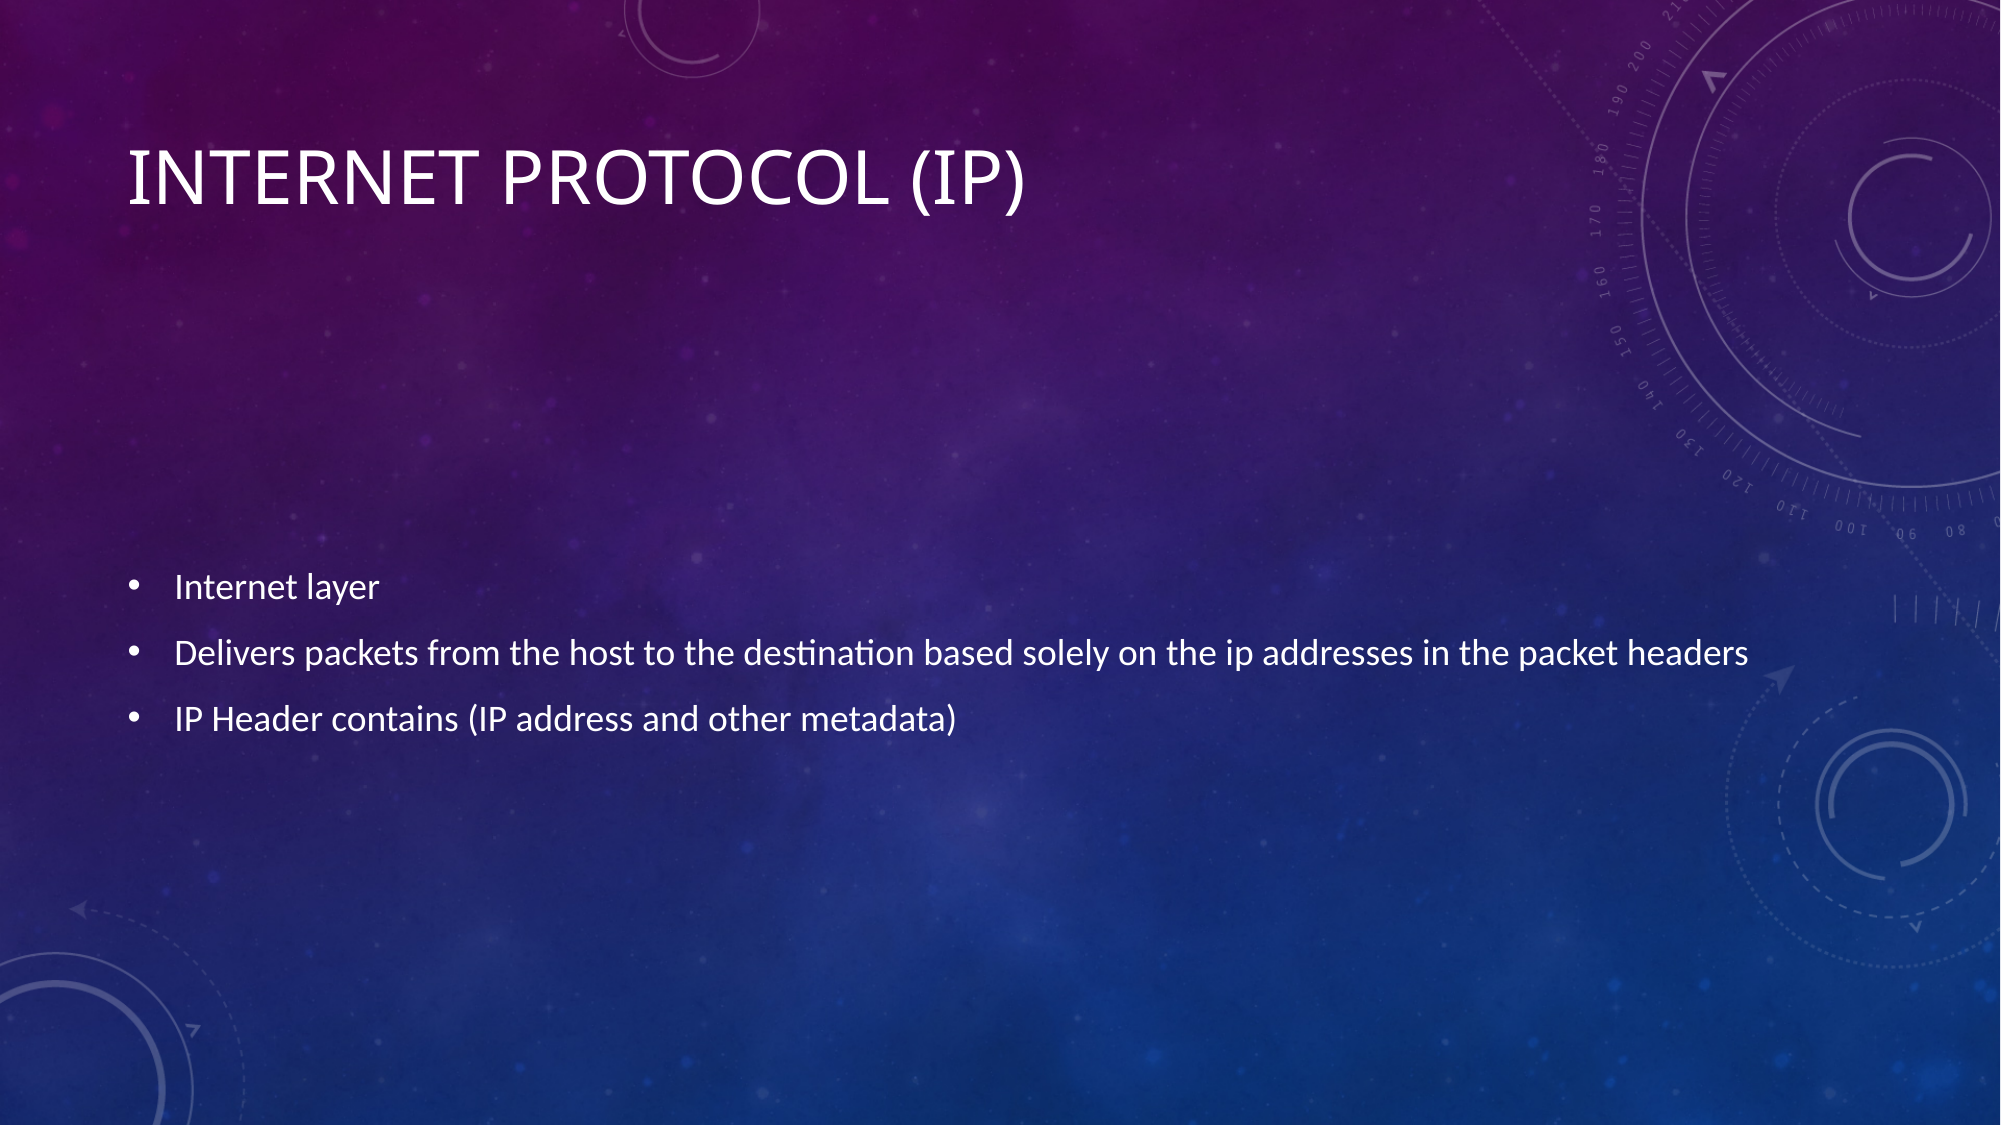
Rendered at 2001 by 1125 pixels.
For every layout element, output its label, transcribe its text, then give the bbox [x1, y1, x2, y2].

title Internet Protocol (IP) [112, 99, 1775, 339]
picture [0, 0, 2001, 1125]
list Internet layer Delivers packets from the host to the destination based solely on the ip addresses in the packet headers IP Header contains (IP address and other metadata) [112, 351, 1775, 950]
